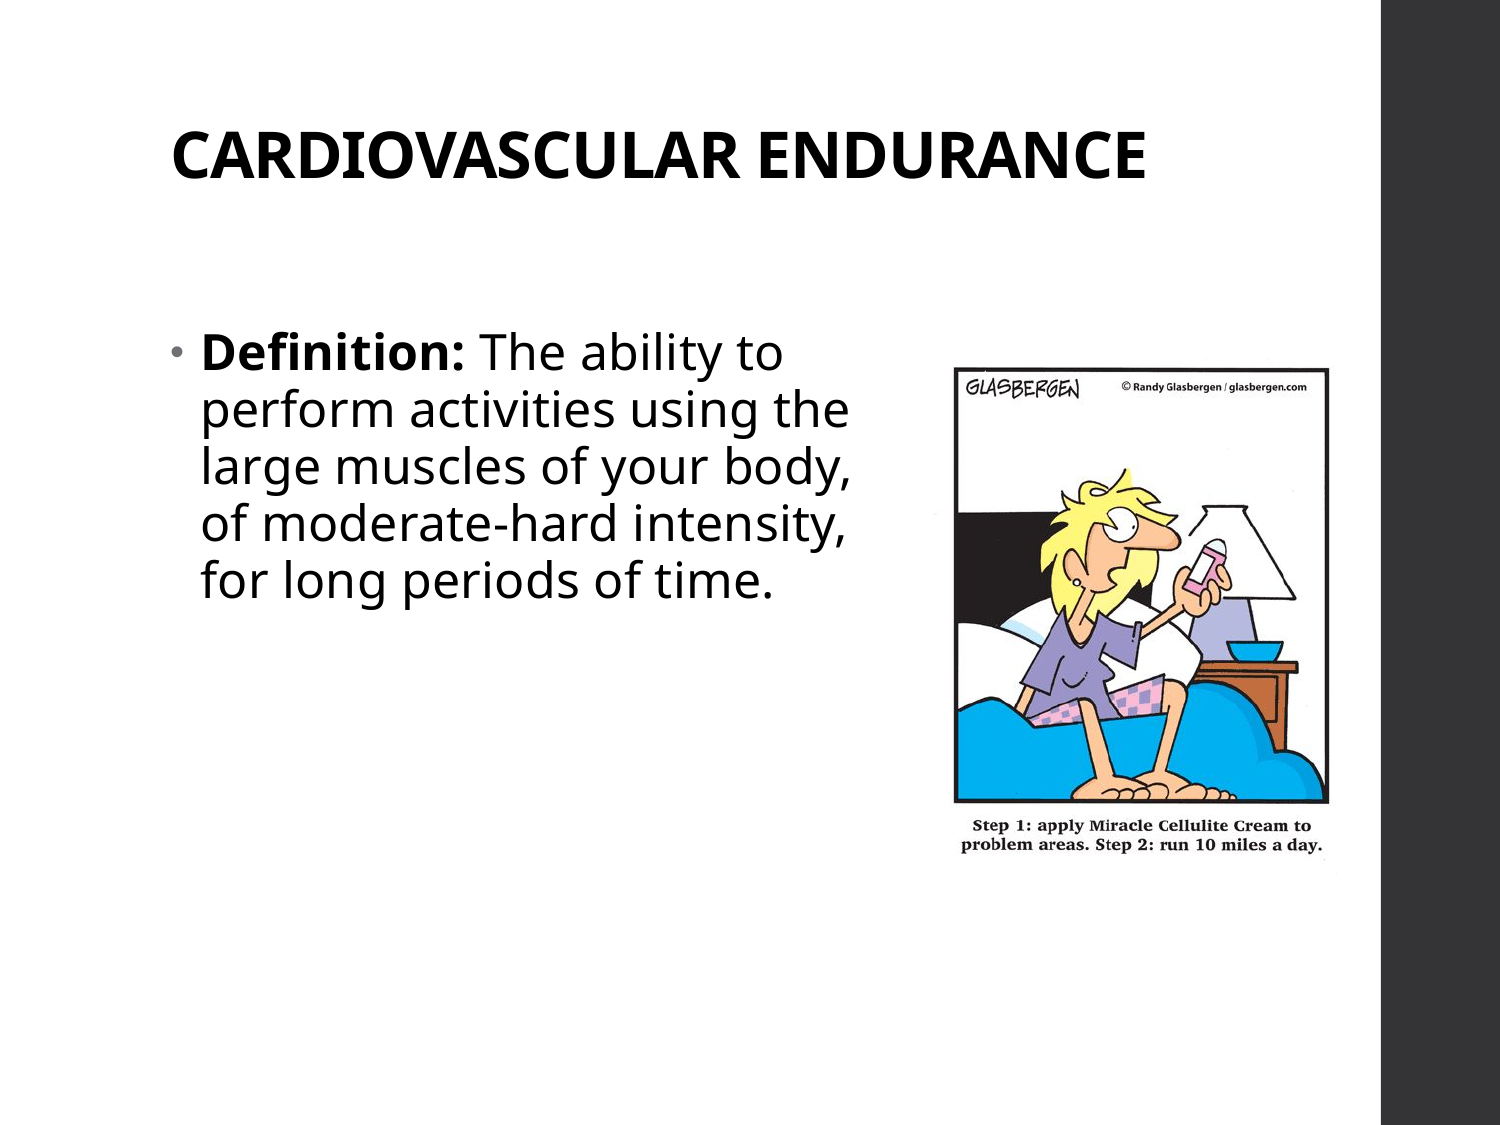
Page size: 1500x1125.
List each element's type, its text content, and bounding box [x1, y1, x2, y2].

title CARDIOVASCULAR ENDURANCE [155, 60, 1348, 278]
list Definition: The ability to perform activities using the large muscles of your body, of moderate-hard intensity, for long periods of time. [155, 317, 876, 1014]
picture [934, 350, 1342, 881]
